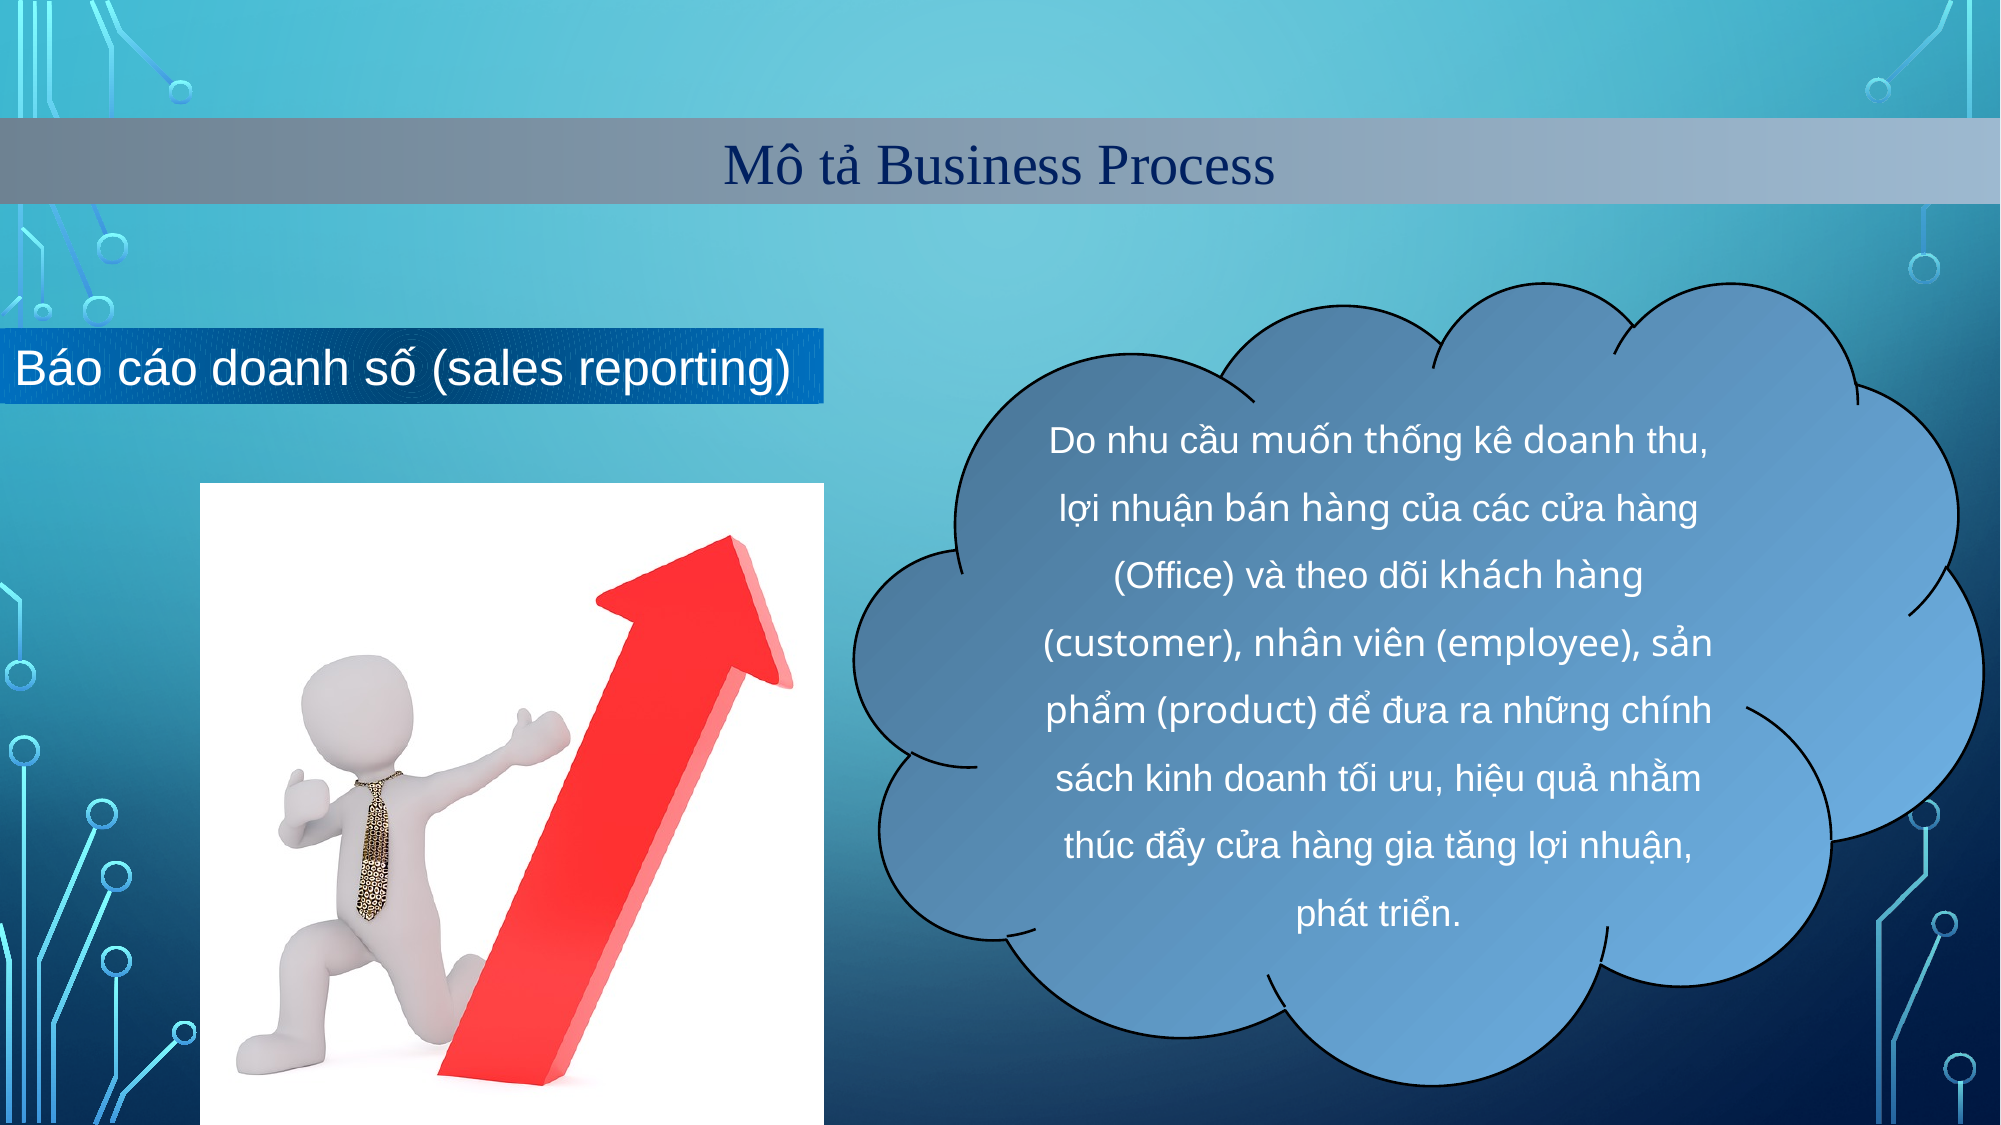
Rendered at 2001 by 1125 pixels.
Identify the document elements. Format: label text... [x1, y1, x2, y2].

picture [199, 482, 824, 1125]
text_box Do nhu cầu muốn thống kê doanh thu, lợi nhuận bán hàng của các cửa hàng (Office) và theo dõi khách hàng (customer), nhân viên (employee), sản phẩm (product) để đưa ra những chính sách kinh doanh tối ưu, hiệu quả nhằm thúc đẩy cửa hàng gia tăng lợi nhuận, phát triển. [852, 282, 1986, 1088]
text_box Mô tả Business Process [0, 118, 2000, 204]
text_box Báo cáo doanh số (sales reporting) [0, 328, 824, 404]
